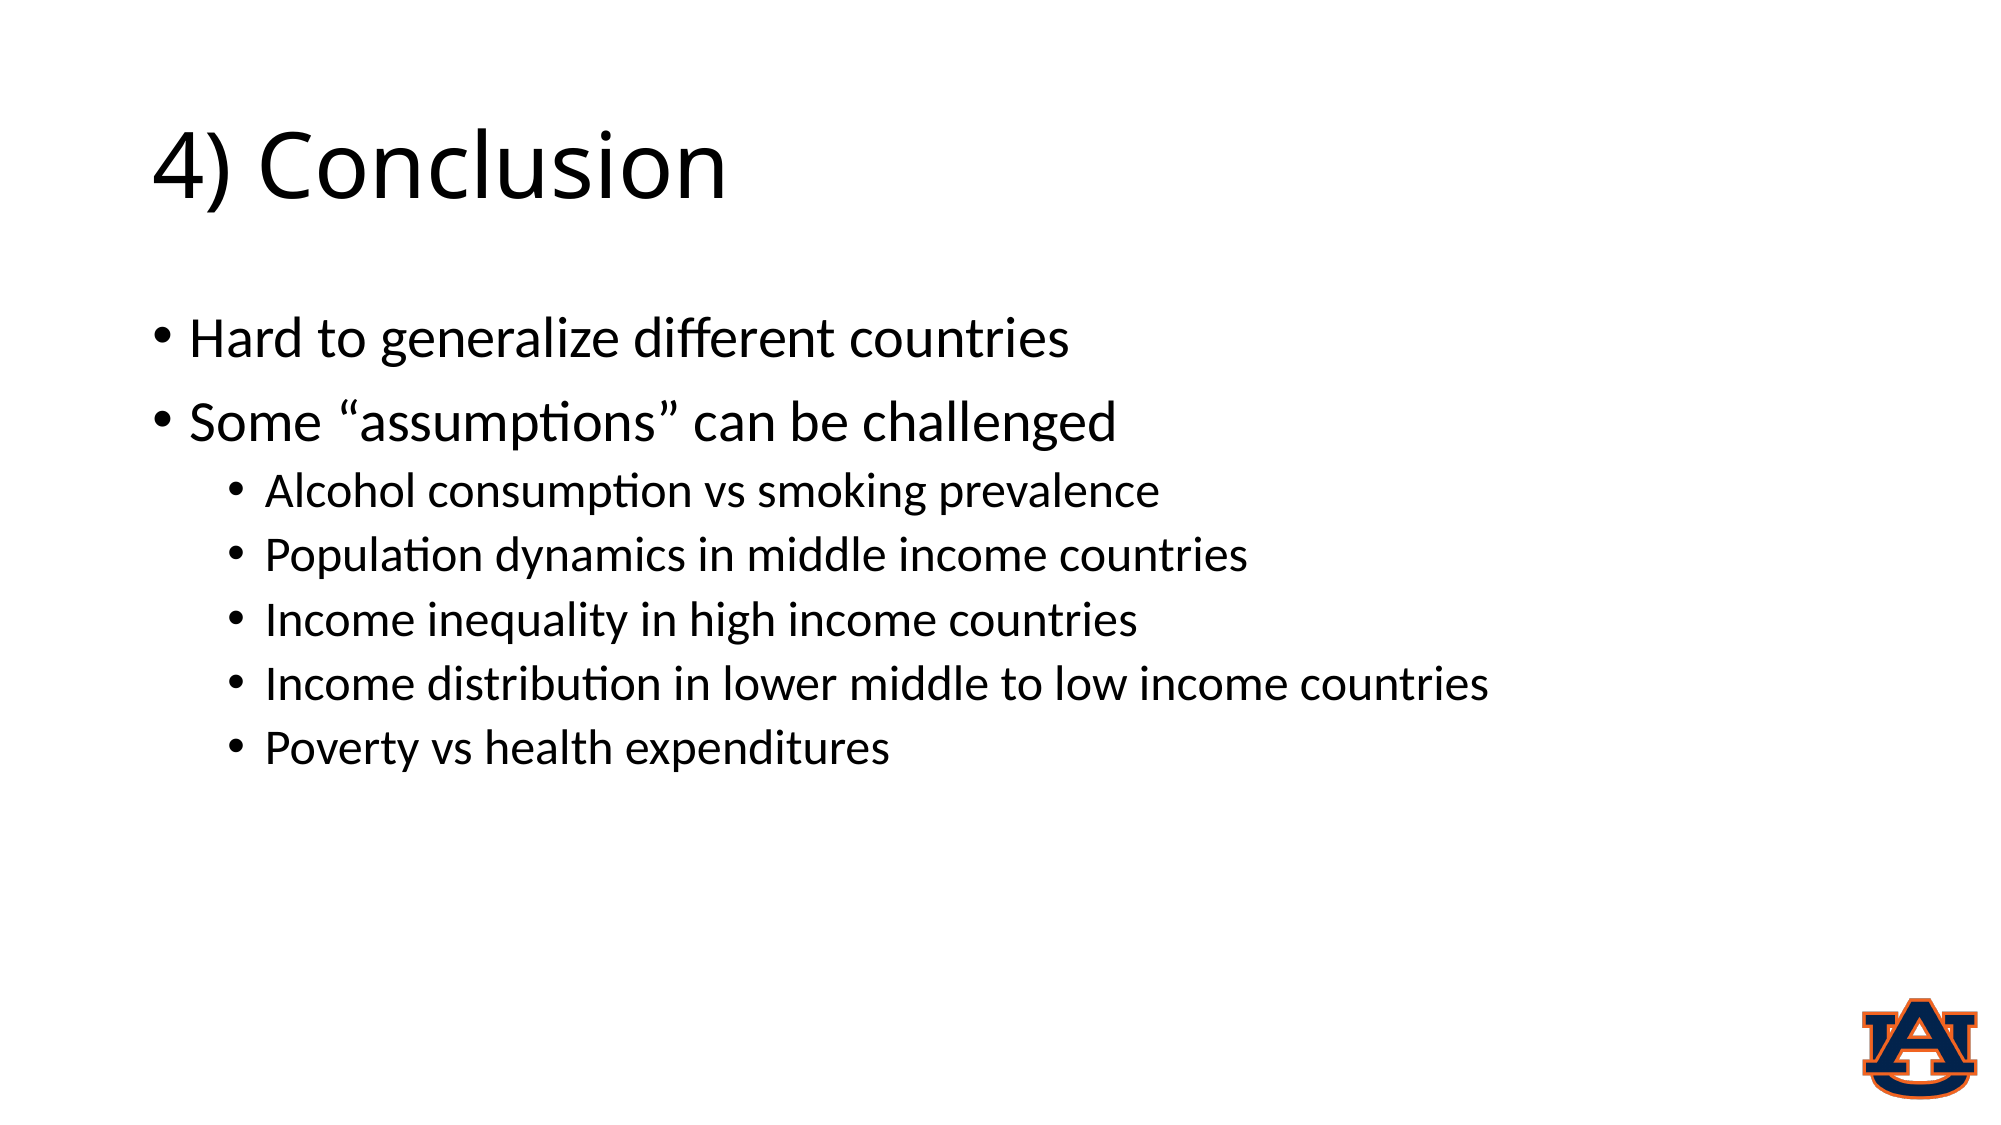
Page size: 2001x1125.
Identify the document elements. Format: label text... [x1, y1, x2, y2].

list Hard to generalize different countries Some “assumptions” can be challenged Alcohol consumption vs smoking prevalence Population dynamics in middle income countries Income inequality in high income countries Income distribution in lower middle to low income countries Poverty vs health expenditures [137, 299, 1863, 1014]
title 4) Conclusion [137, 59, 1863, 278]
picture [1862, 998, 1978, 1100]
